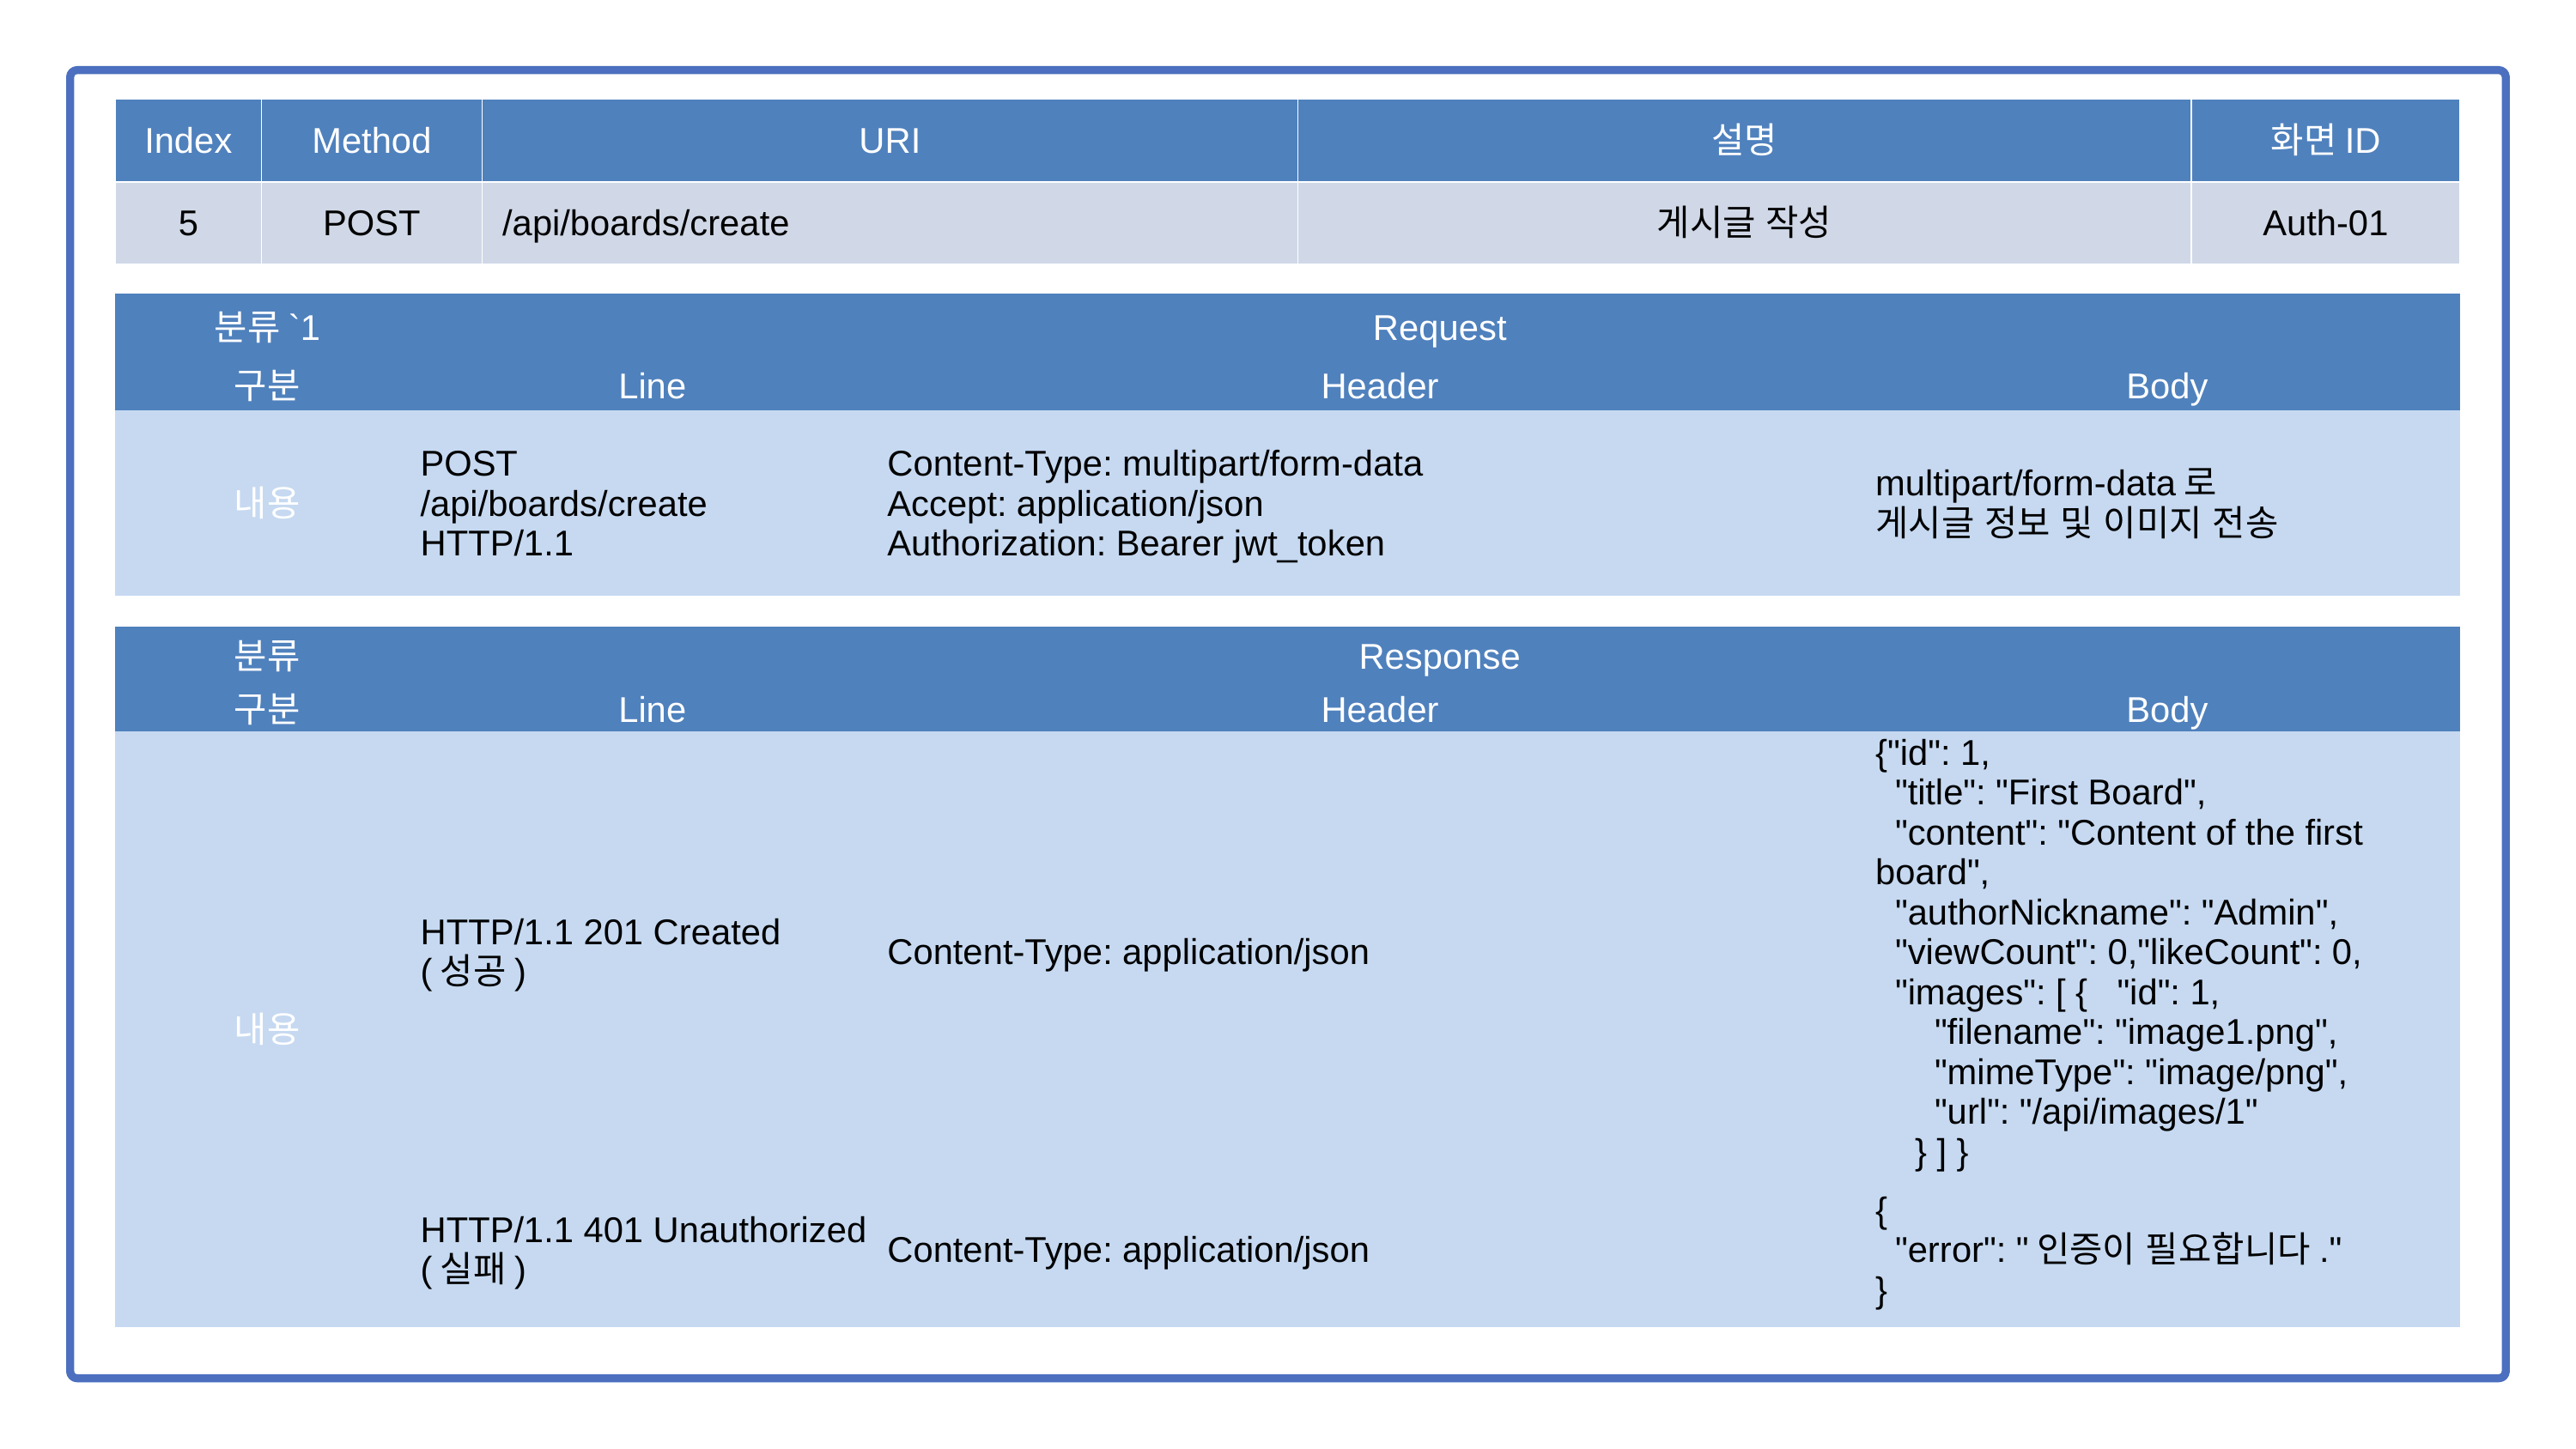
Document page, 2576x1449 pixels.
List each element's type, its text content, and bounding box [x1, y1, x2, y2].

table_cell 구분 [115, 687, 419, 731]
table_cell Content-Type: multipart/form-data Accept: application/json Authorization: Bearer jwt_token [886, 410, 1874, 596]
table_cell HTTP/1.1 401 Unauthorized (실패) [419, 1172, 886, 1327]
table_cell {"id": 1, "title": "First Board", "content": "Content of the first board", "authorNickname": "Admin", "viewCount": 0,"likeCount": 0, "images": [ { "id": 1, "filename": "image1.png", "mimeType": "image/png", "url": "/api/images/1" } ] } [1874, 731, 2460, 1172]
table_cell 5 [116, 183, 261, 264]
table_cell multipart/form-data로 게시글 정보 및 이미지 전송 [1874, 410, 2460, 596]
table_header 분류 [115, 627, 419, 687]
table_cell Content-Type: application/json [886, 731, 1874, 1172]
table_cell Header [886, 361, 1874, 410]
table_header 화면ID [2192, 100, 2459, 181]
table_header URI [483, 100, 1297, 181]
table_header Method [262, 100, 482, 181]
table_header Request [419, 294, 2460, 361]
table_header 분류`1 [115, 294, 419, 361]
table_cell 내용 [115, 410, 419, 596]
table_header 설명 [1298, 100, 2190, 181]
table_header Response [419, 627, 2460, 687]
table_cell Line [419, 361, 886, 410]
table_cell 내용 [115, 731, 419, 1327]
table_cell POST [262, 183, 482, 264]
table_cell 구분 [115, 361, 419, 410]
table_header Index [116, 100, 261, 181]
text_box [70, 70, 2506, 1379]
table_cell Body [1874, 361, 2460, 410]
table_cell HTTP/1.1 201 Created (성공) [419, 731, 886, 1172]
table_cell /api/boards/create [483, 183, 1297, 264]
table_cell POST /api/boards/create HTTP/1.1 [419, 410, 886, 596]
table_cell Auth-01 [2192, 183, 2459, 264]
table_cell Body [1874, 687, 2460, 731]
table_cell Header [886, 687, 1874, 731]
table_cell 게시글 작성 [1298, 183, 2190, 264]
table_cell Line [419, 687, 886, 731]
table_cell Content-Type: application/json [886, 1172, 1874, 1327]
table_cell { "error": "인증이 필요합니다." } [1874, 1172, 2460, 1327]
